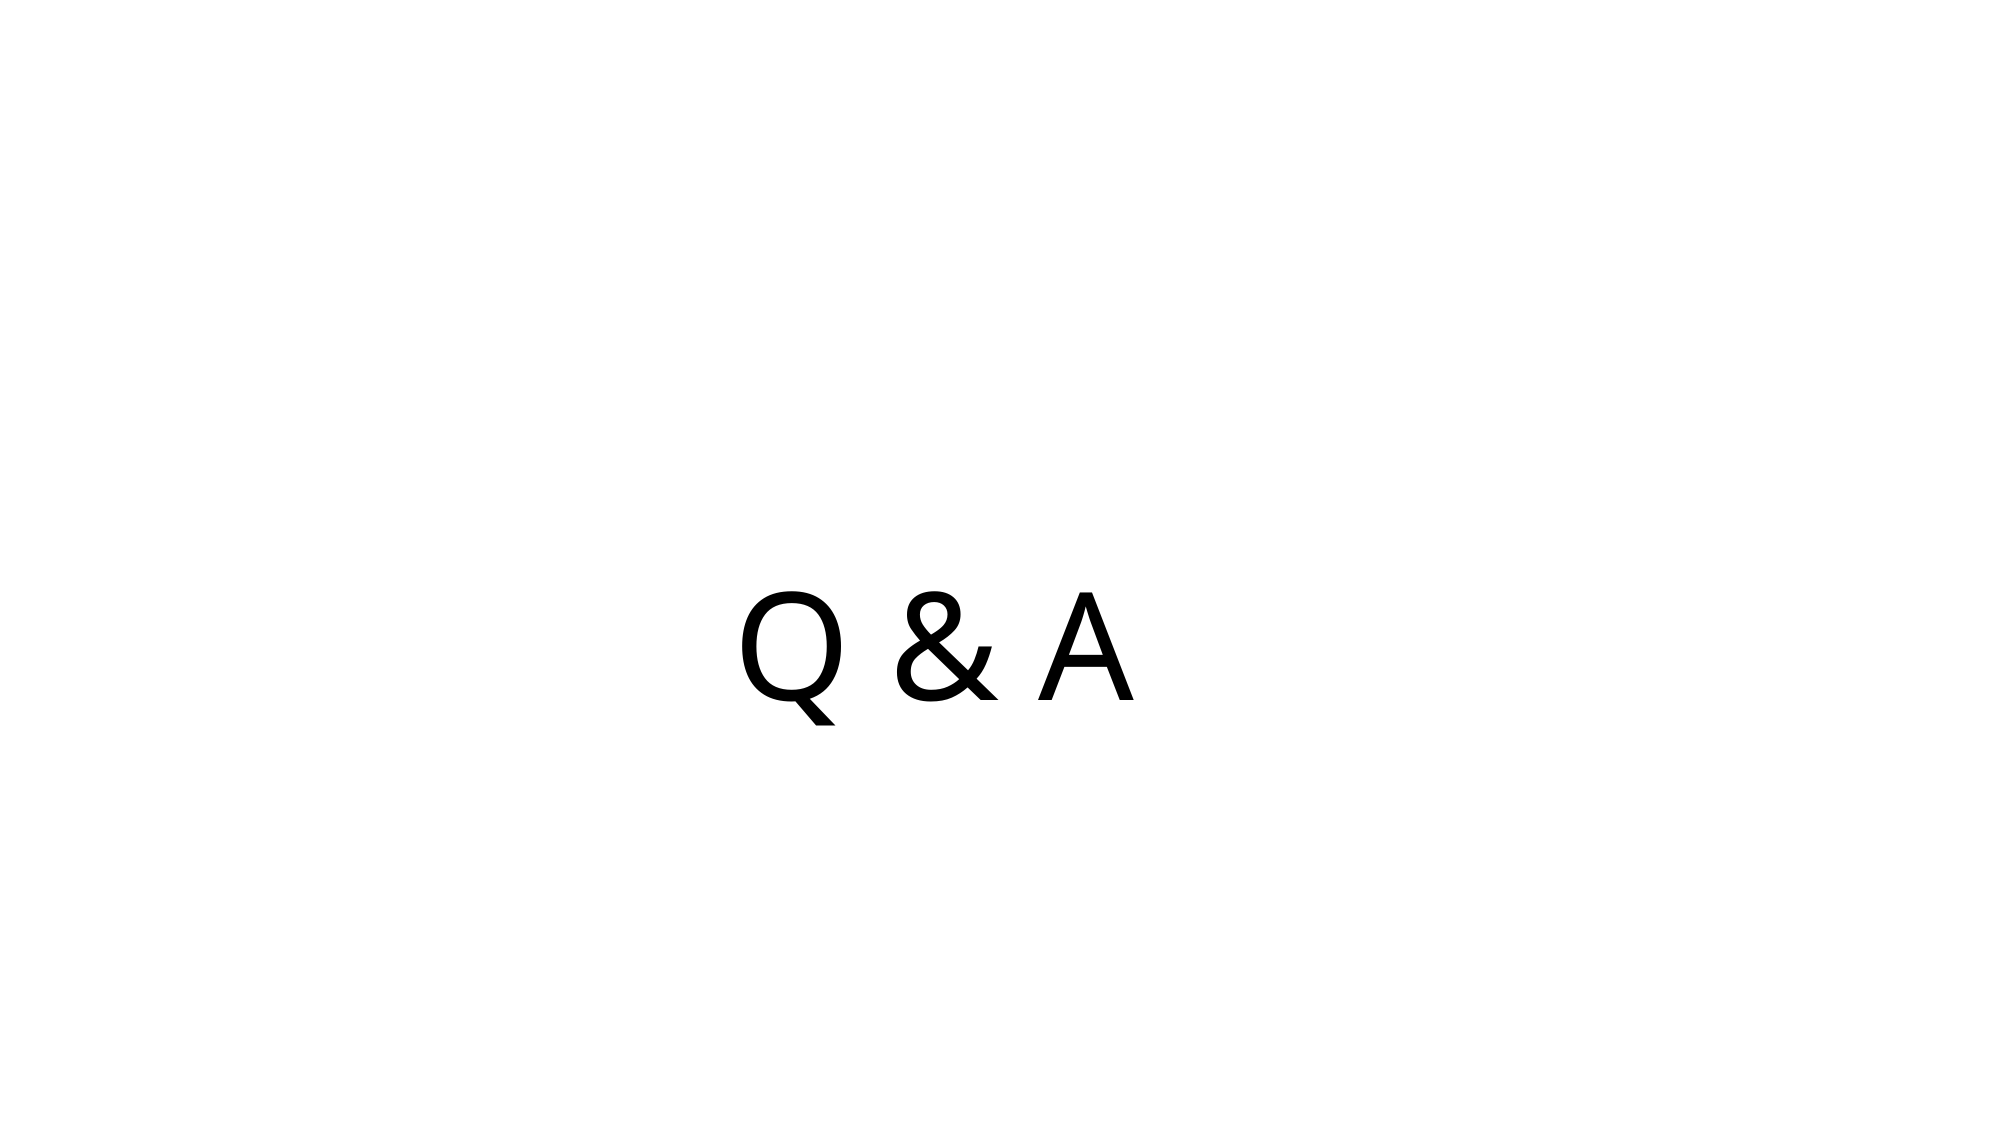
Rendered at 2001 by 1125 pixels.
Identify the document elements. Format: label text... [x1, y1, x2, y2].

text_box Q & A [607, 543, 1261, 739]
